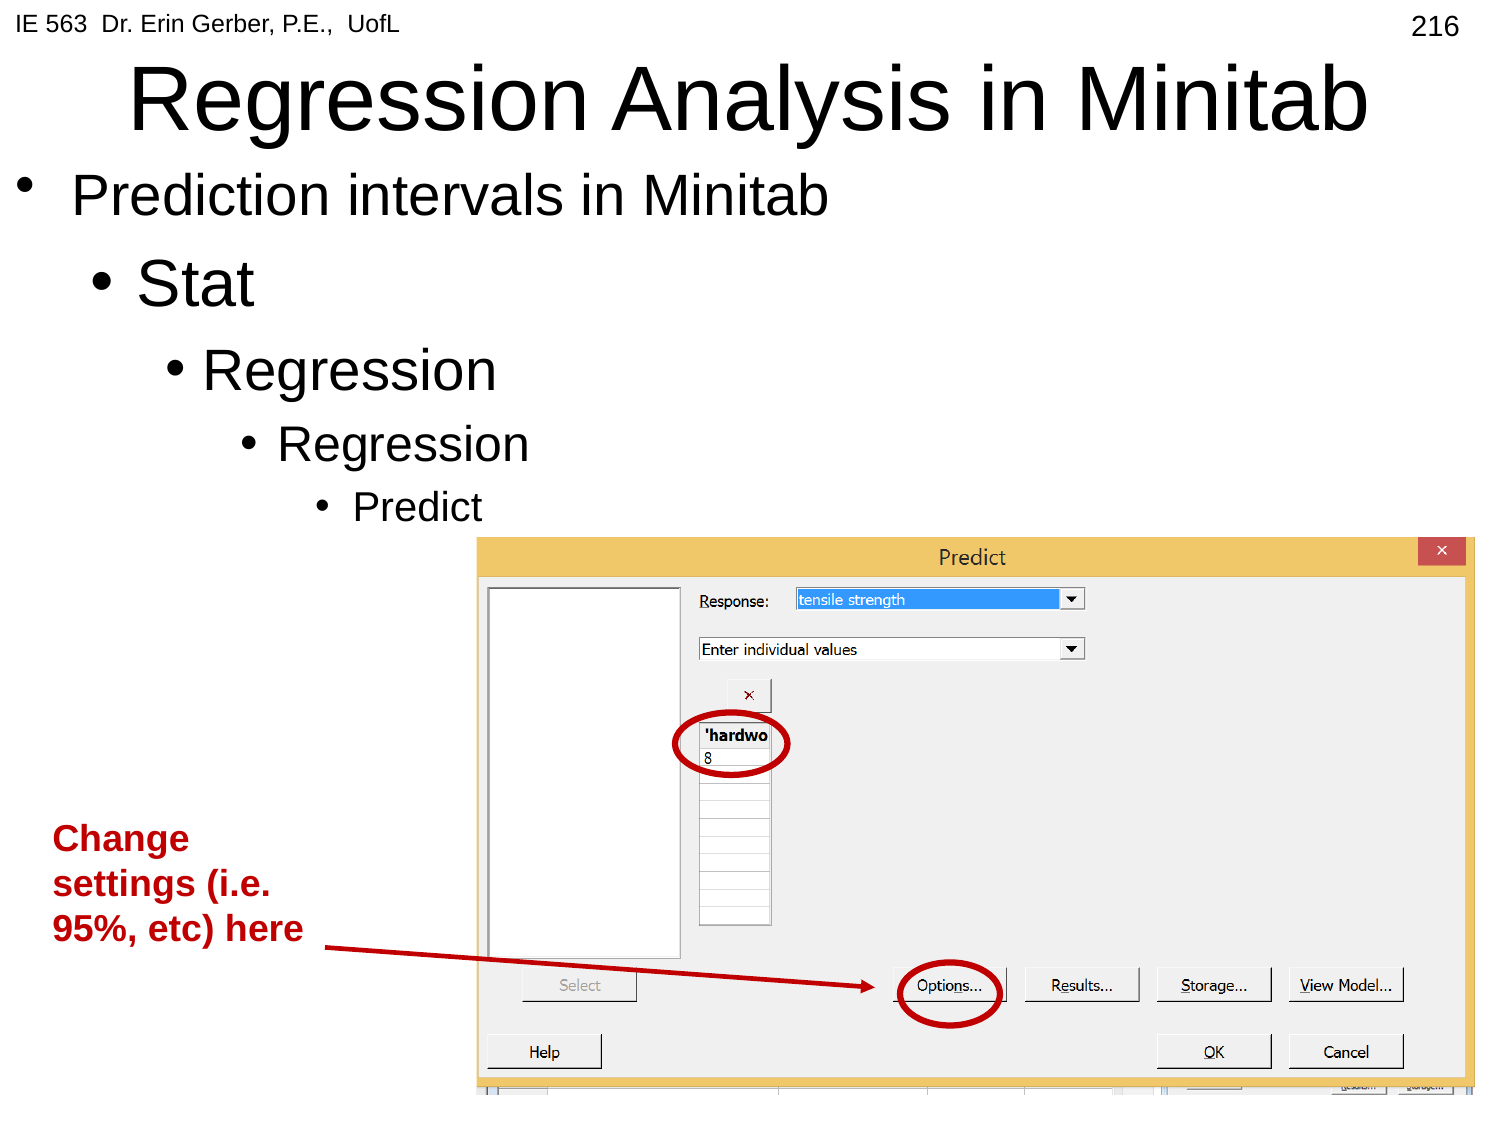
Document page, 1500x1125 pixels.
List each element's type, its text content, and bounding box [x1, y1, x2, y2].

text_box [324, 947, 876, 988]
picture [476, 537, 1476, 1095]
list Prediction intervals in Minitab Stat Regression Regression Predict [0, 149, 1388, 513]
title Regression Analysis in Minitab [74, 0, 1426, 188]
footer IE 563 Dr. Erin Gerber, P.E., UofL [0, 0, 74, 79]
text_box Change settings (i.e. 95%, etc) here [37, 806, 350, 957]
slide_number 216 [1124, 0, 1476, 79]
